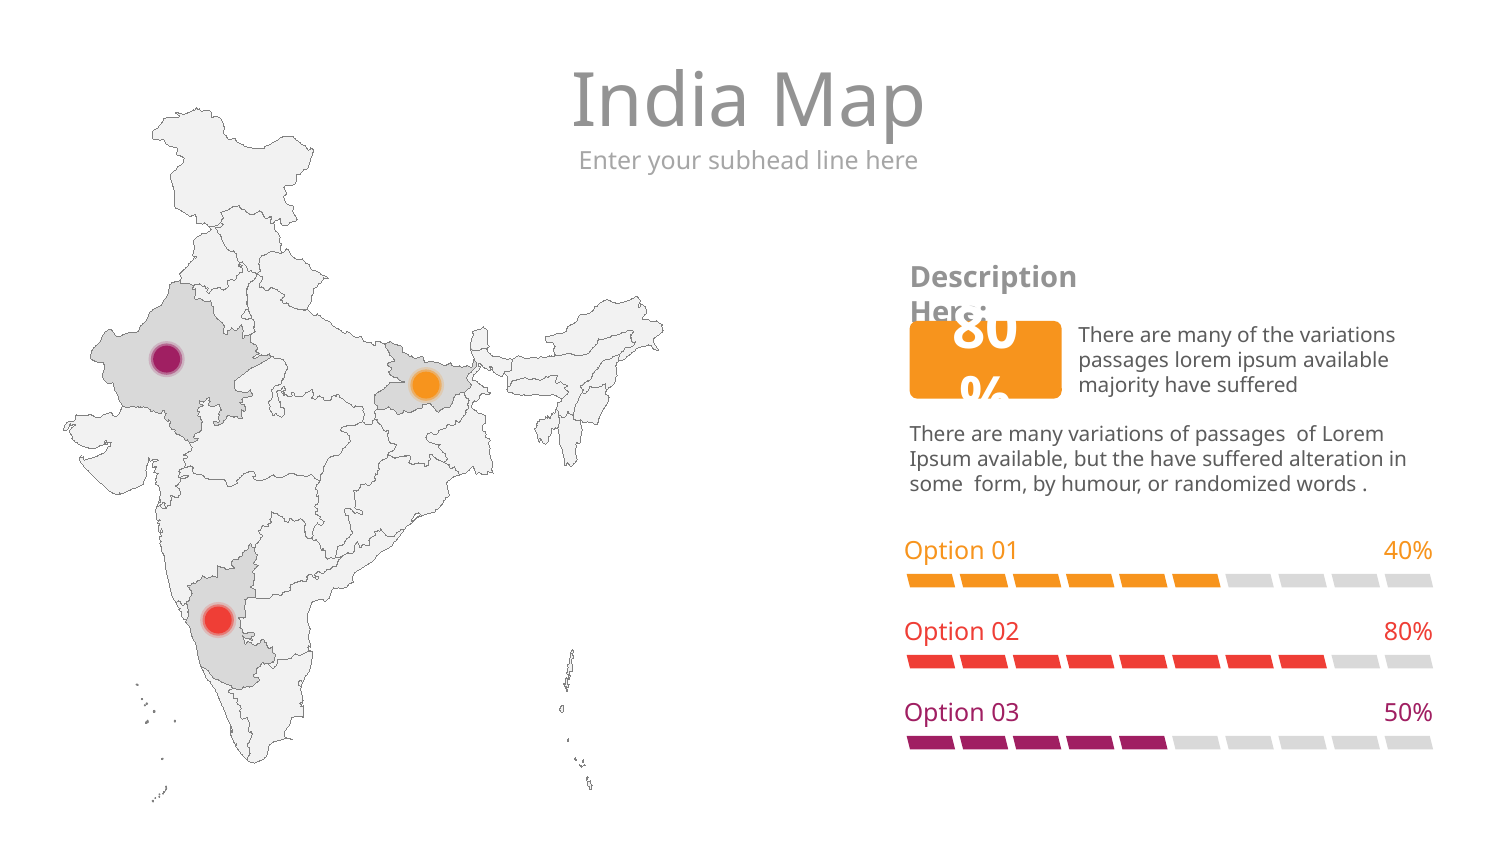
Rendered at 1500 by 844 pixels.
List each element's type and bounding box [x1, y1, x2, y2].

text_box [903, 534, 1021, 565]
text_box [1372, 696, 1434, 727]
text_box [906, 735, 1434, 750]
text_box [1372, 534, 1434, 565]
list [664, 144, 1436, 174]
text_box [909, 257, 1434, 399]
text_box [906, 573, 1434, 588]
title [62, 55, 1436, 138]
text_box [903, 615, 1021, 646]
text_box [1372, 615, 1434, 646]
text_box [906, 654, 1434, 669]
text_box [903, 696, 1021, 727]
text_box [62, 106, 664, 802]
text_box [909, 420, 1435, 496]
